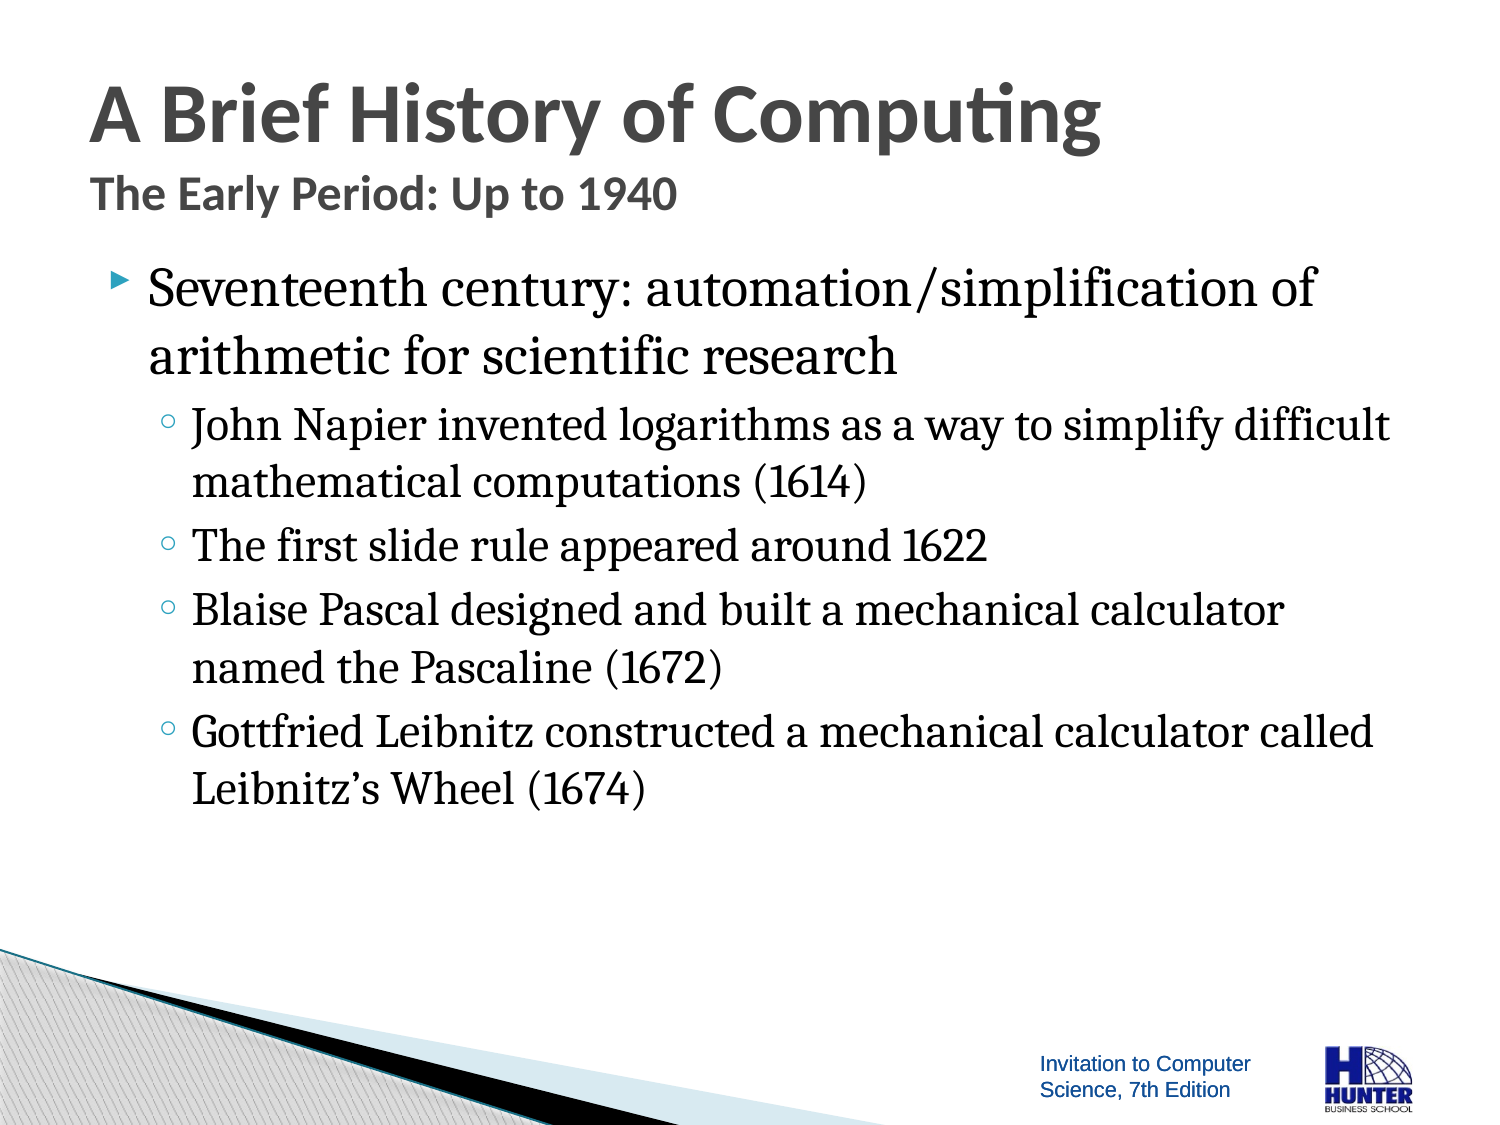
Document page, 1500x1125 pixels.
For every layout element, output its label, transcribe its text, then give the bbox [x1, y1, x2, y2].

list Seventeenth century: automation/simplification of arithmetic for scientific research John Napier invented logarithms as a way to simplify difficult mathematical computations (1614) The first slide rule appeared around 1622 Blaise Pascal designed and built a mechanical calculator named the Pascaline (1672) Gottfried Leibnitz constructed a mechanical calculator called Leibnitz’s Wheel (1674) [75, 243, 1425, 986]
picture [1325, 1046, 1413, 1113]
title A Brief History of Computing The Early Period: Up to 1940 [75, 45, 1425, 233]
